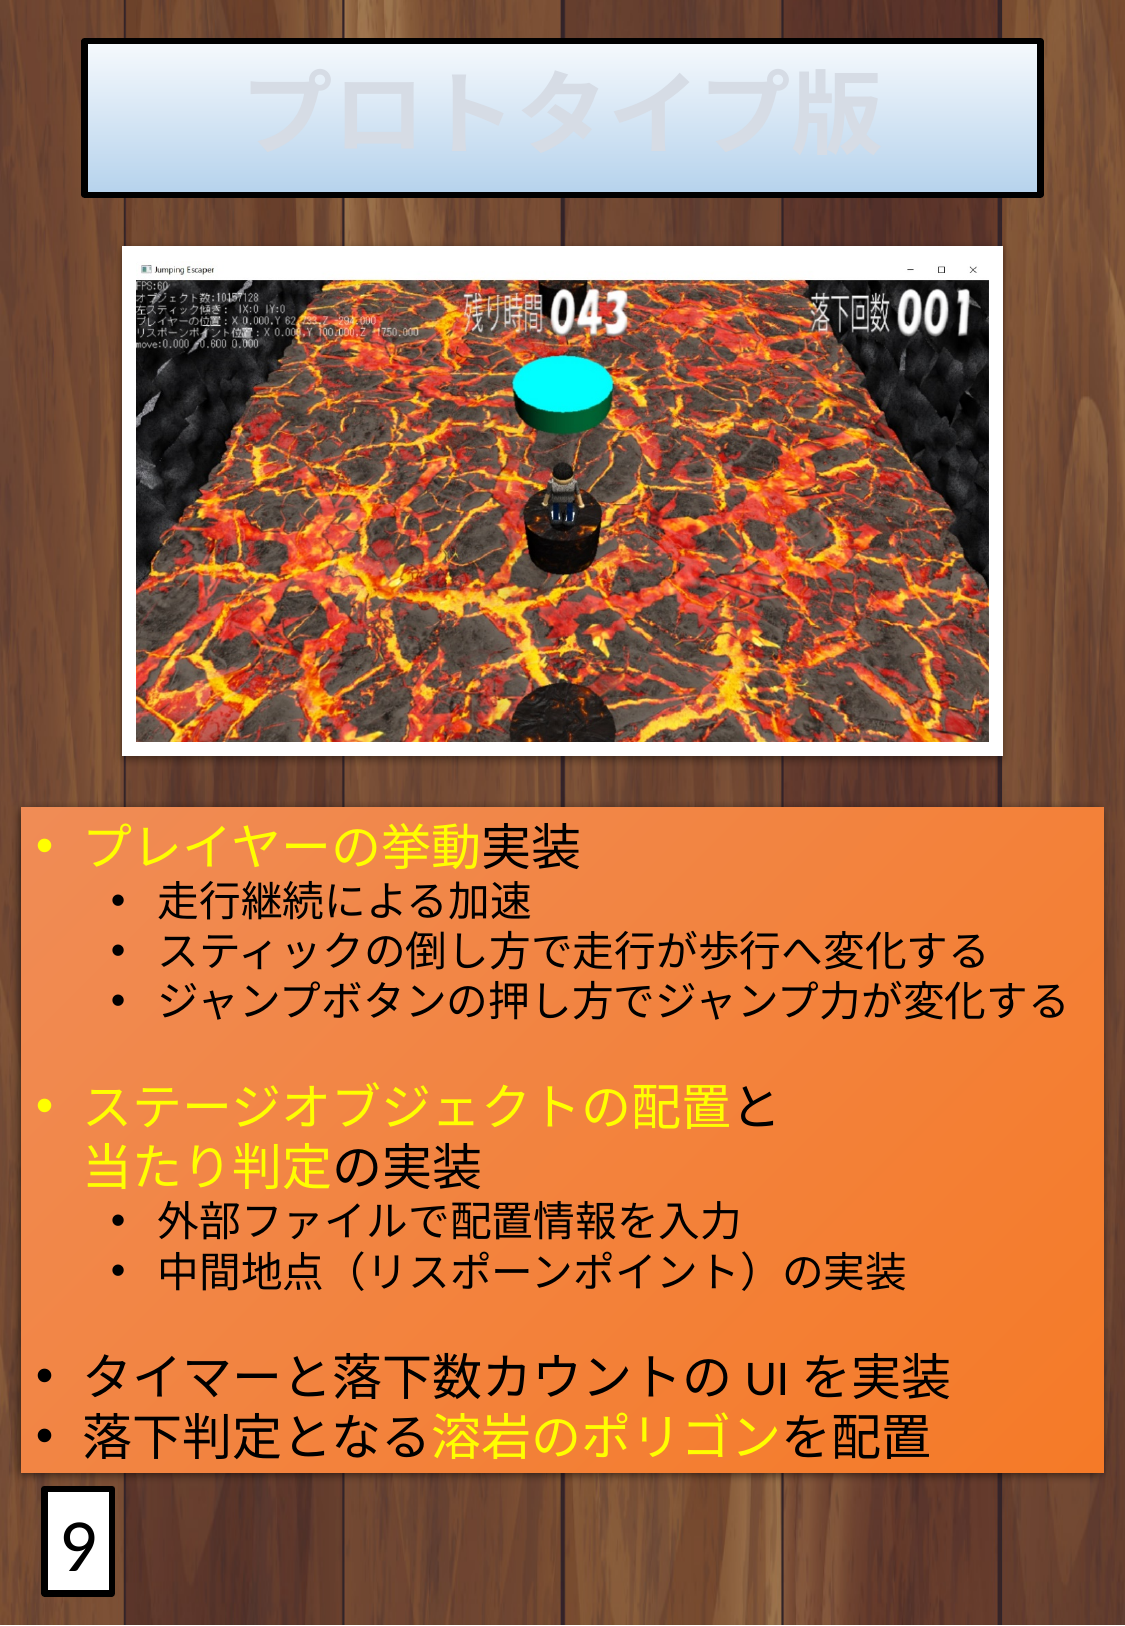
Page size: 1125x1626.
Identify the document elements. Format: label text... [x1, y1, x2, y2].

text_box 9 [44, 1488, 113, 1594]
text_box プレイヤーの挙動実装 走行継続による加速 スティックの倒し方で走行が歩行へ変化する ジャンプボタンの押し方でジャンプ力が変化する ステージオブジェクトの配置と 当たり判定の実装 外部ファイルで配置情報を入力 中間地点（リスポーンポイント）の実装 タイマーと落下数カウントのUIを実装 落下判定となる溶岩のポリゴンを配置 [21, 807, 1104, 1473]
text_box プロトタイプ版 [84, 41, 1041, 195]
picture [0, 0, 1125, 1625]
